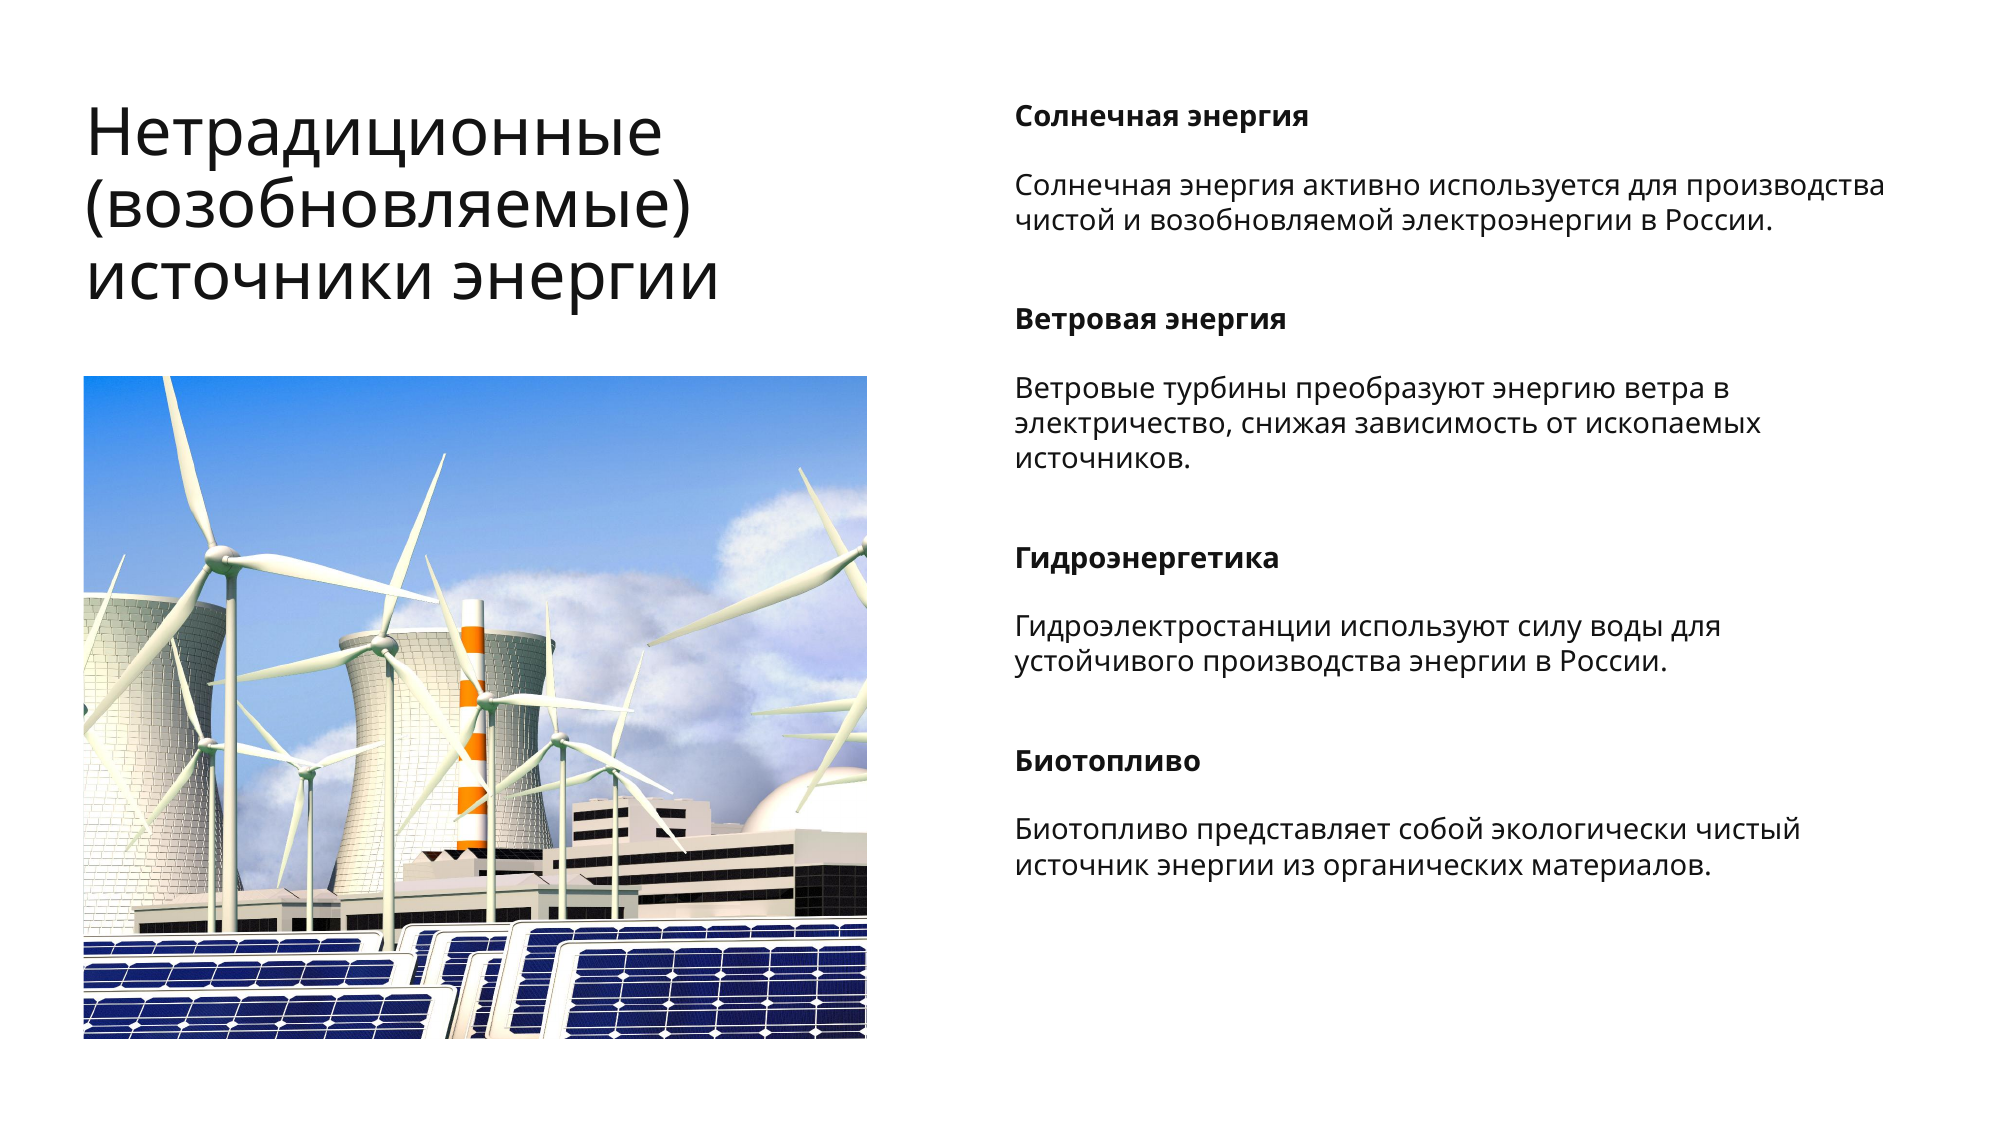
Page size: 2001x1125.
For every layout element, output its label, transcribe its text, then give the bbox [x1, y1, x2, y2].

text_box Солнечная энергия Солнечная энергия активно используется для производства чистой и возобновляемой электроэнергии в России. Ветровая энергия Ветровые турбины преобразуют энергию ветра в электричество, снижая зависимость от ископаемых источников. Гидроэнергетика Гидроэлектростанции используют силу воды для устойчивого производства энергии в России. Биотопливо Биотопливо представляет собой экологически чистый источник энергии из органических материалов. [999, 90, 1917, 1039]
title Нетрадиционные (возобновляемые) источники энергии [70, 90, 867, 329]
picture [83, 376, 867, 1039]
